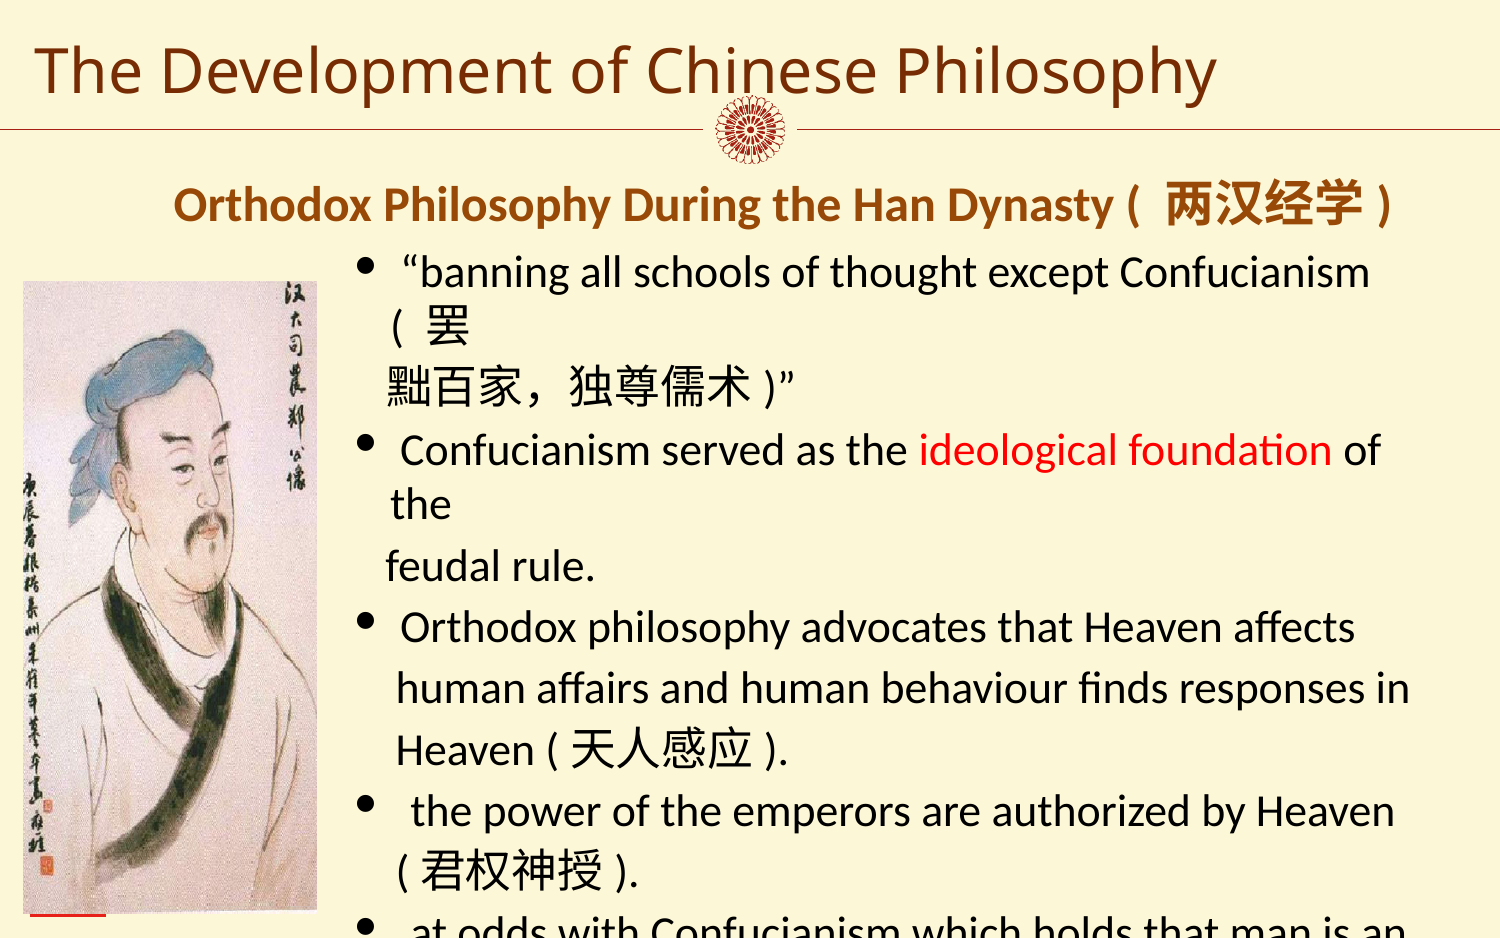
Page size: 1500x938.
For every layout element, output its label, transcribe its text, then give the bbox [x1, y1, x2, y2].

picture [23, 280, 317, 917]
text_box The Development of Chinese Philosophy [0, 8, 1278, 94]
text_box “banning all schools of thought except Confucianism ( 罢 黜百家，独尊儒术)” Confucianism served as the ideological foundation of the feudal rule. Orthodox philosophy advocates that Heaven affects human affairs and human behaviour finds responses in Heaven (天人感应). the power of the emperors are authorized by Heaven (君权神授). at odds with Confucianism which holds that man is an integral part of nature (天人合一) [339, 234, 1465, 938]
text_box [0, 94, 1500, 165]
text_box Orthodox Philosophy During the Han Dynasty ( 两汉经学) [158, 174, 1407, 239]
